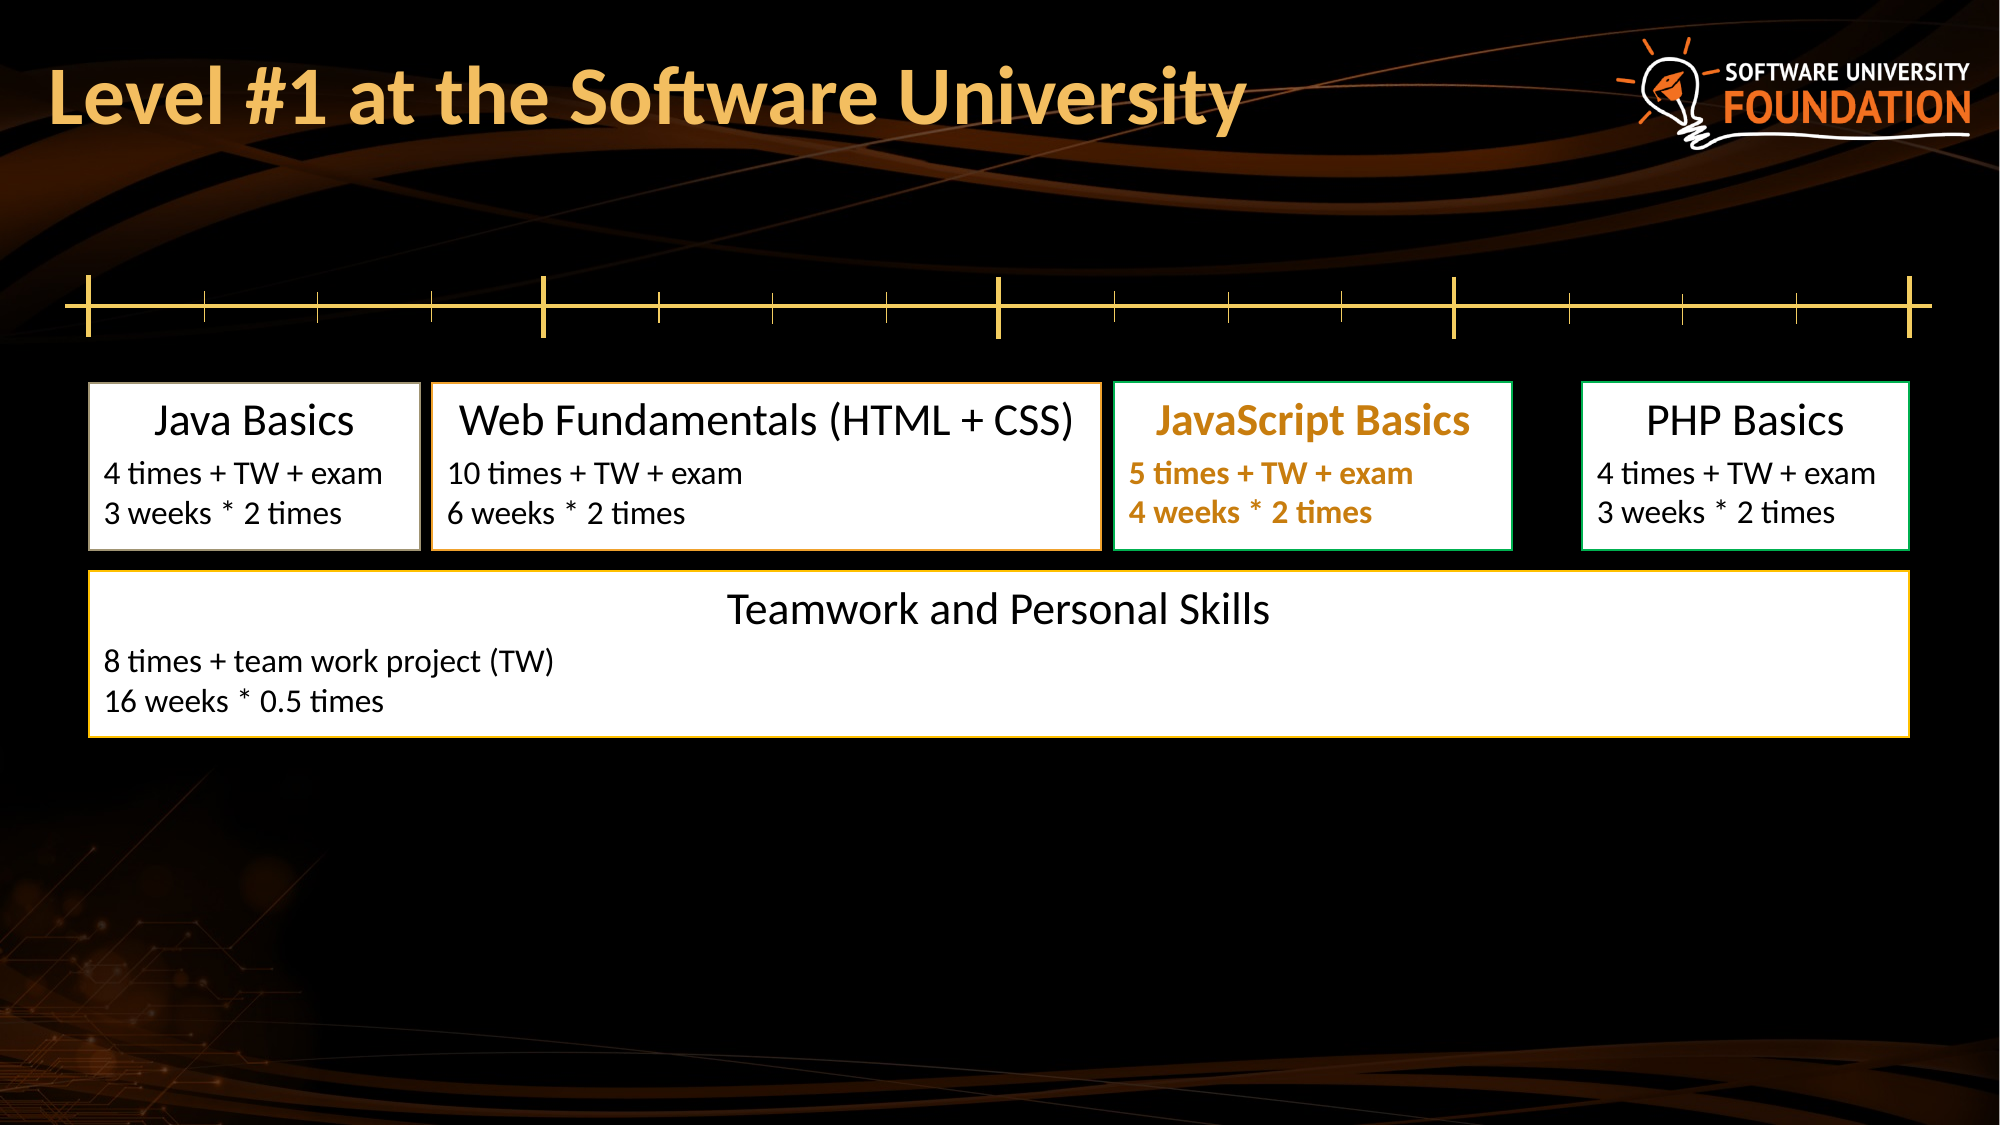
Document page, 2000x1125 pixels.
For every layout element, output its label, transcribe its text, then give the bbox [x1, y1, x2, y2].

title Level #1 at the Software University [30, 6, 1602, 189]
picture [0, 0, 2000, 1125]
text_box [65, 274, 1933, 738]
